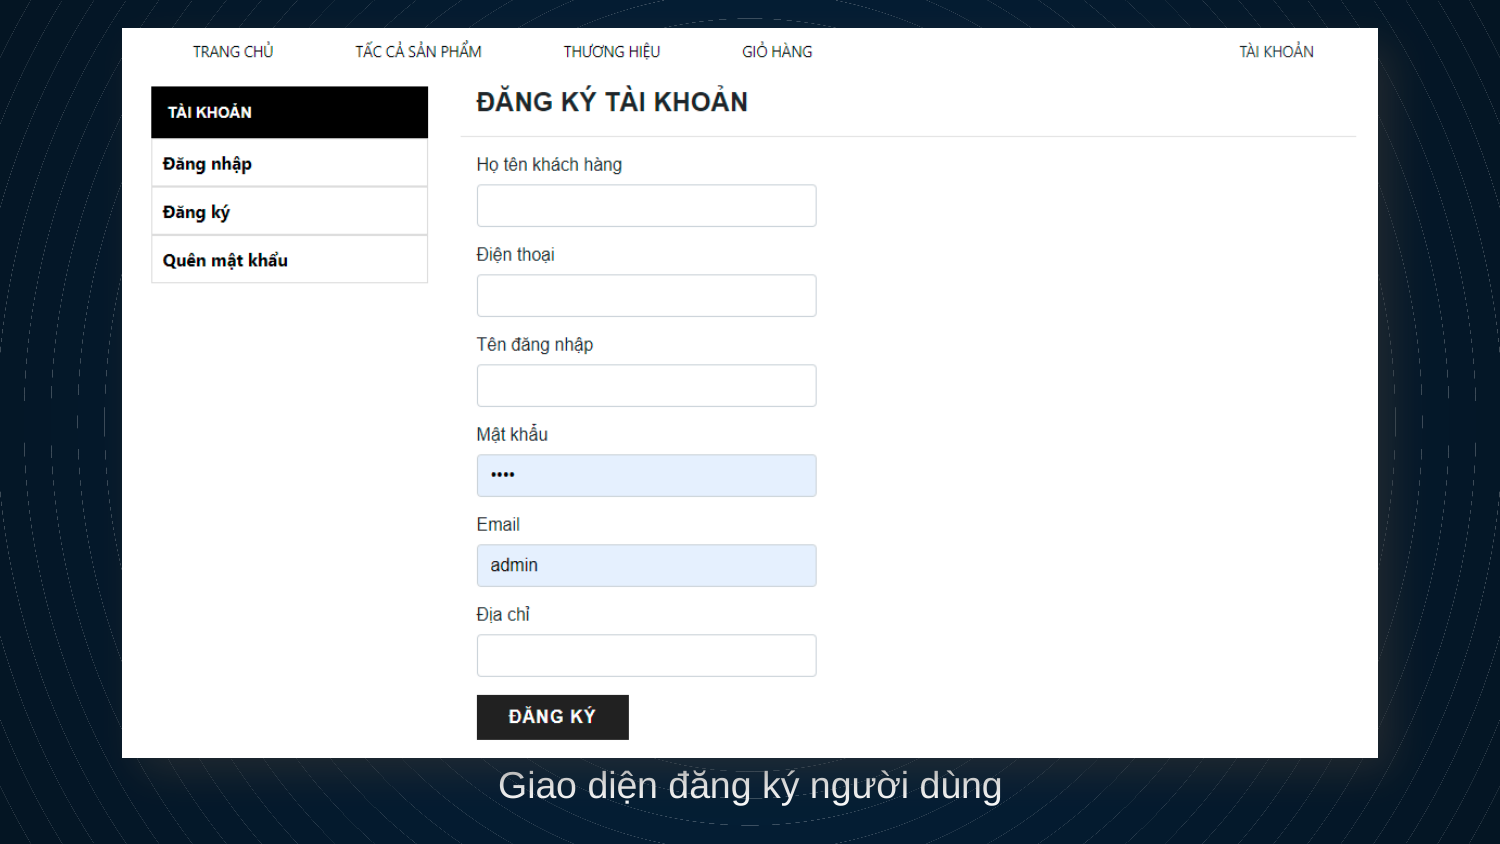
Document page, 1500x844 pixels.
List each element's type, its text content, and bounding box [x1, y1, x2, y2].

picture [122, 28, 1378, 758]
text_box Giao diện đăng ký người dùng [483, 805, 1018, 814]
